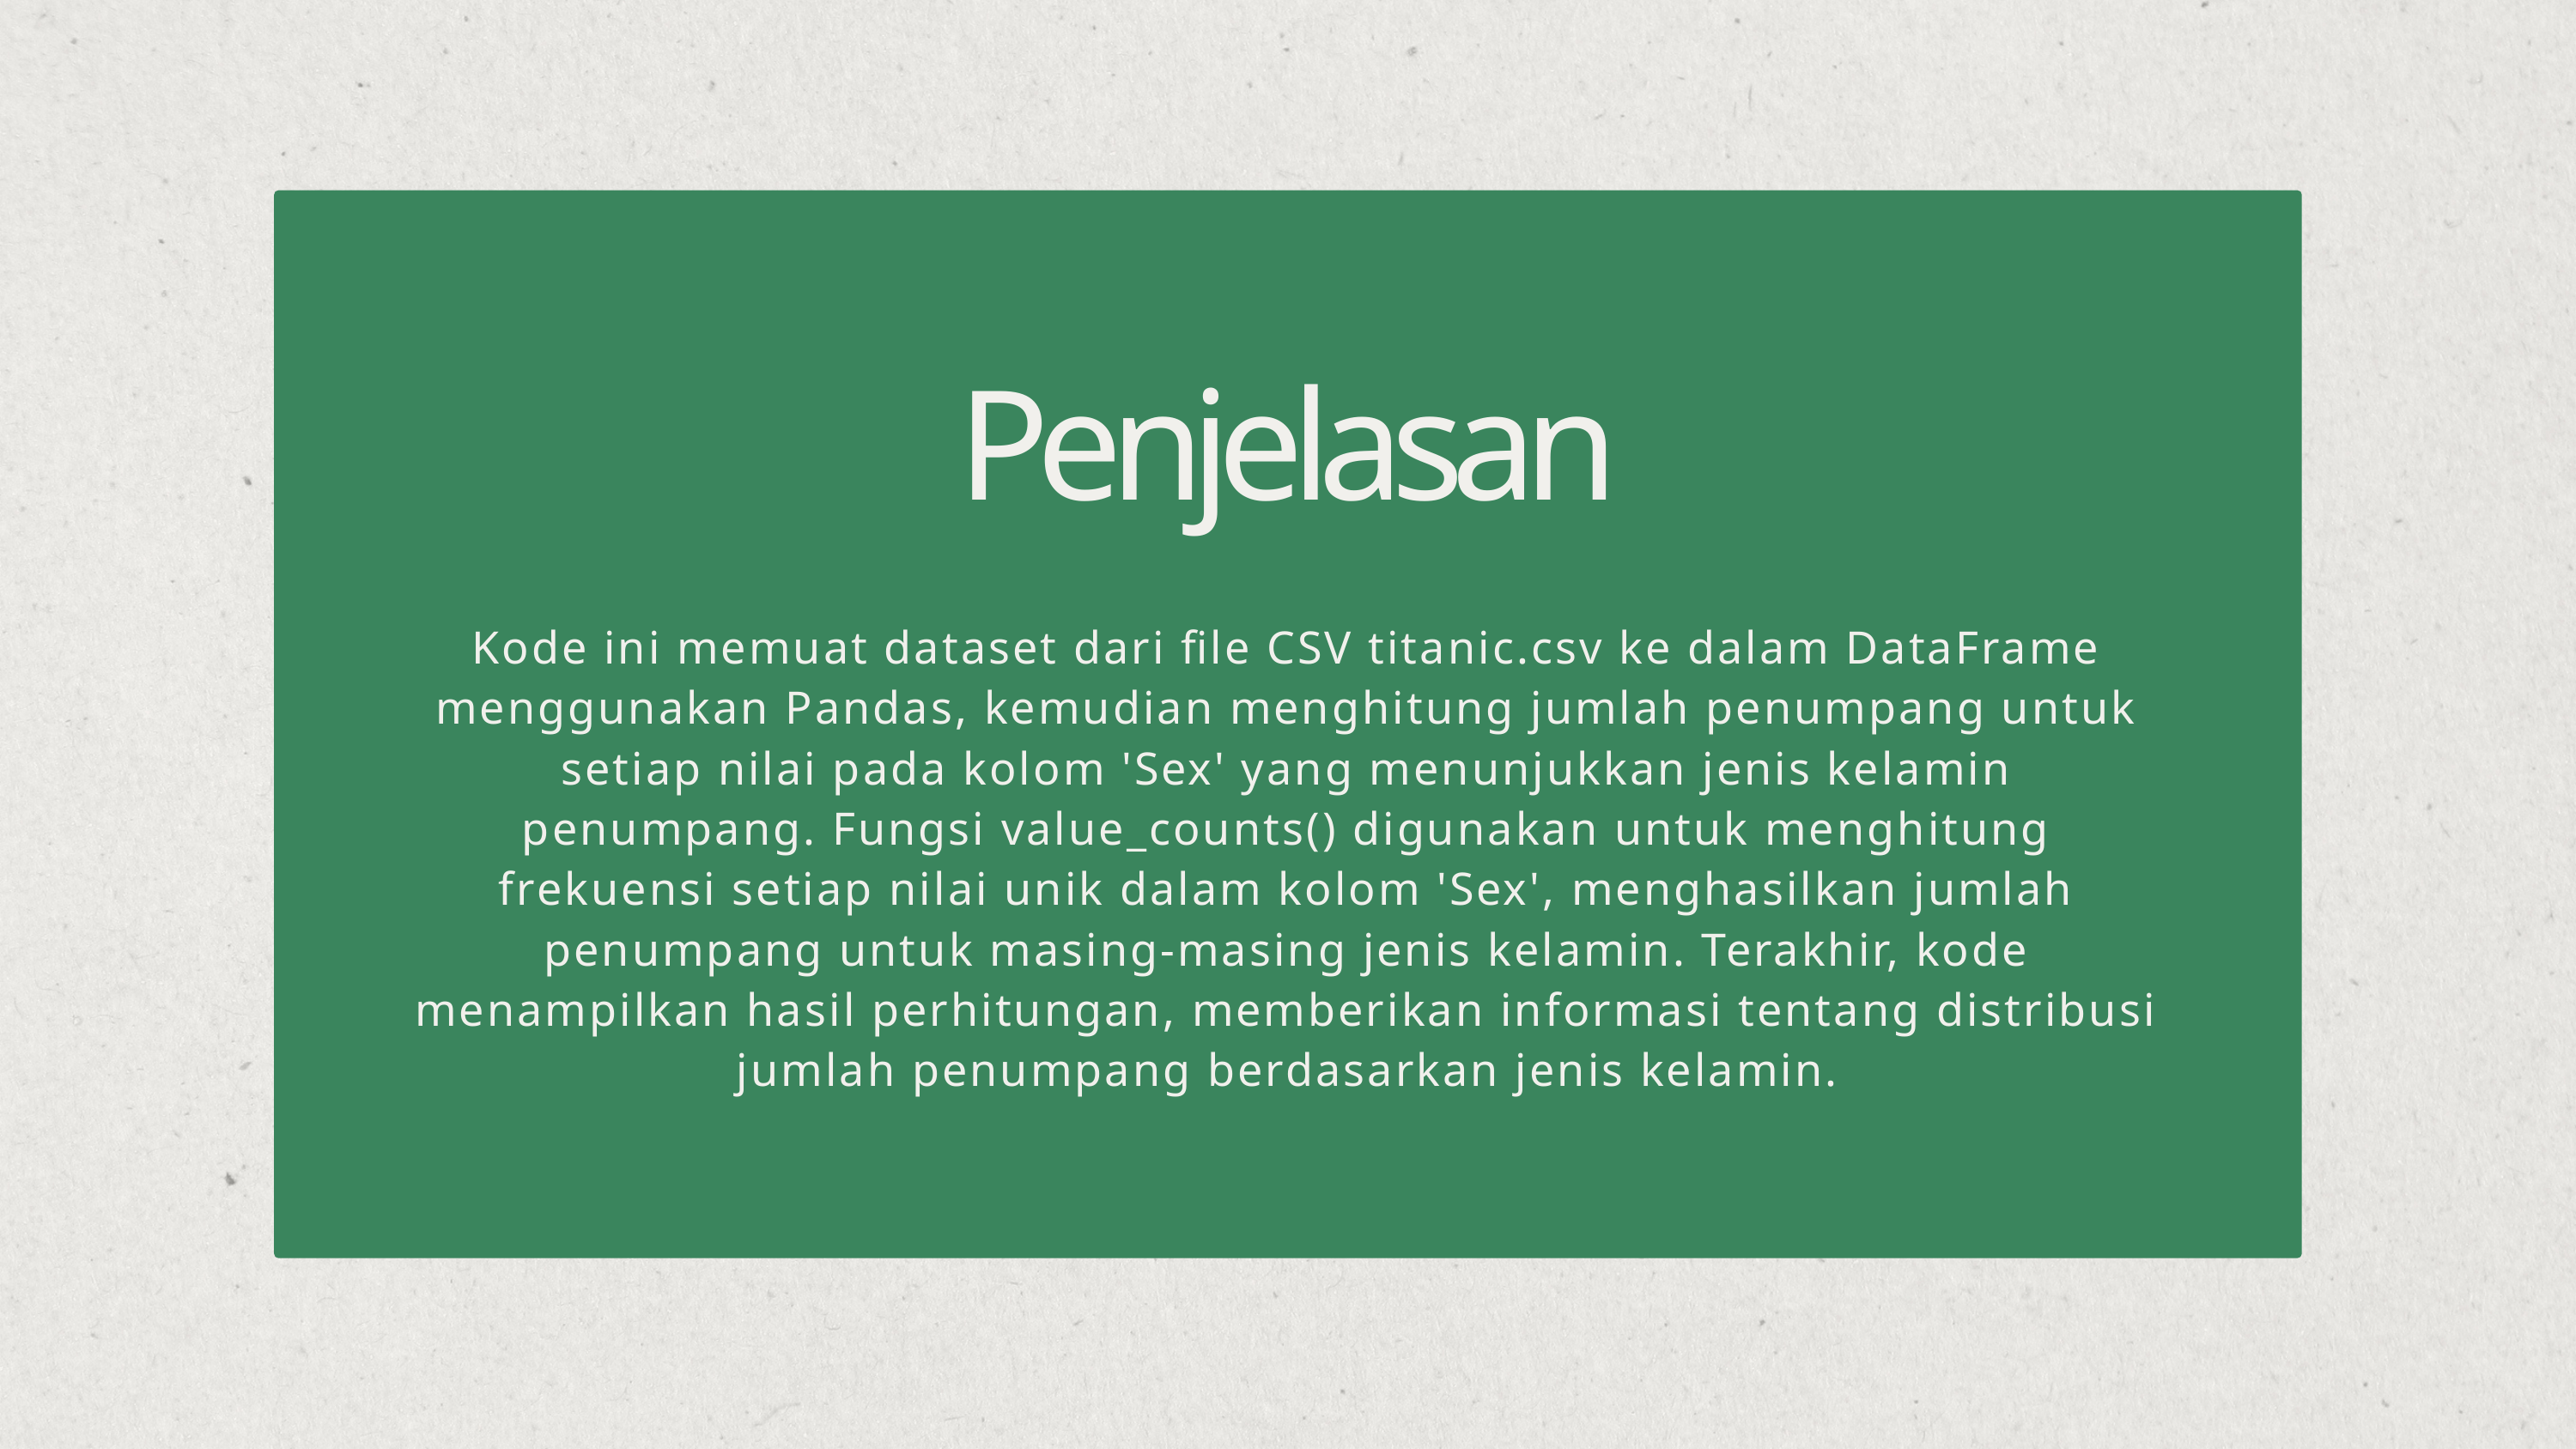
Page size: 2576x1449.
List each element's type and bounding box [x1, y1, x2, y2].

text_box [0, 0, 2576, 1449]
text_box [273, 190, 2302, 1258]
